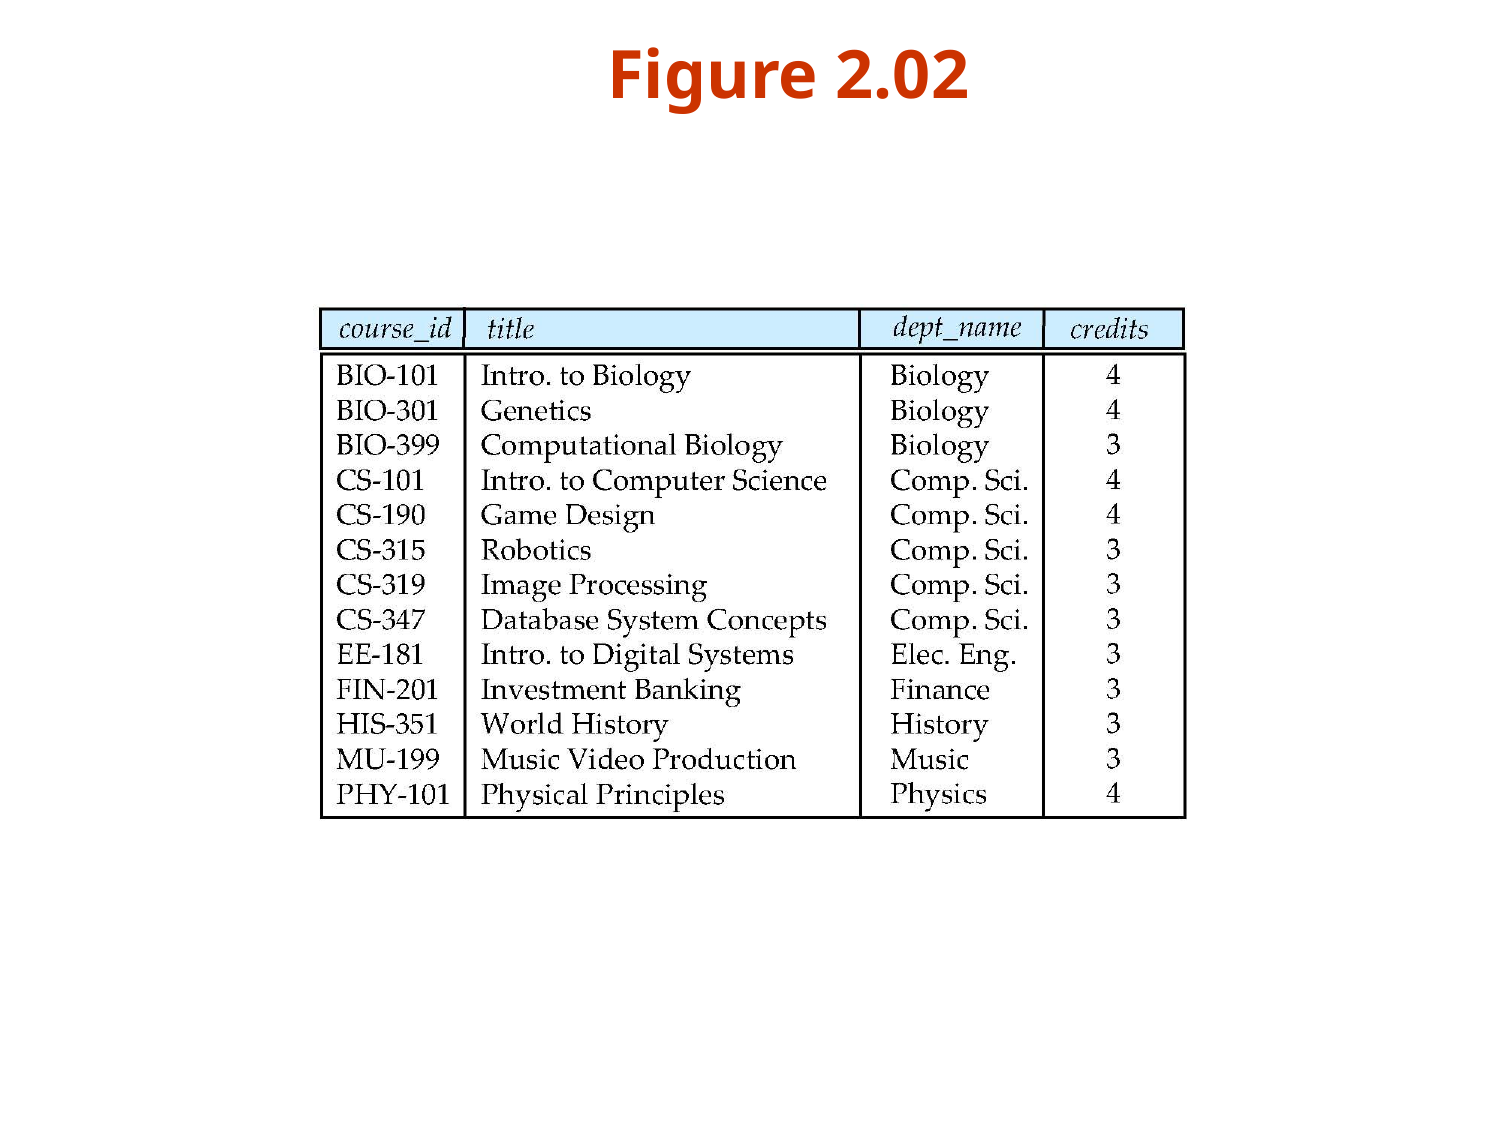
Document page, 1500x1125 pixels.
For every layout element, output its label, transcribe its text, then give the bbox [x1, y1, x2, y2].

picture [313, 303, 1187, 822]
title Figure 2.02 [126, 19, 1451, 120]
